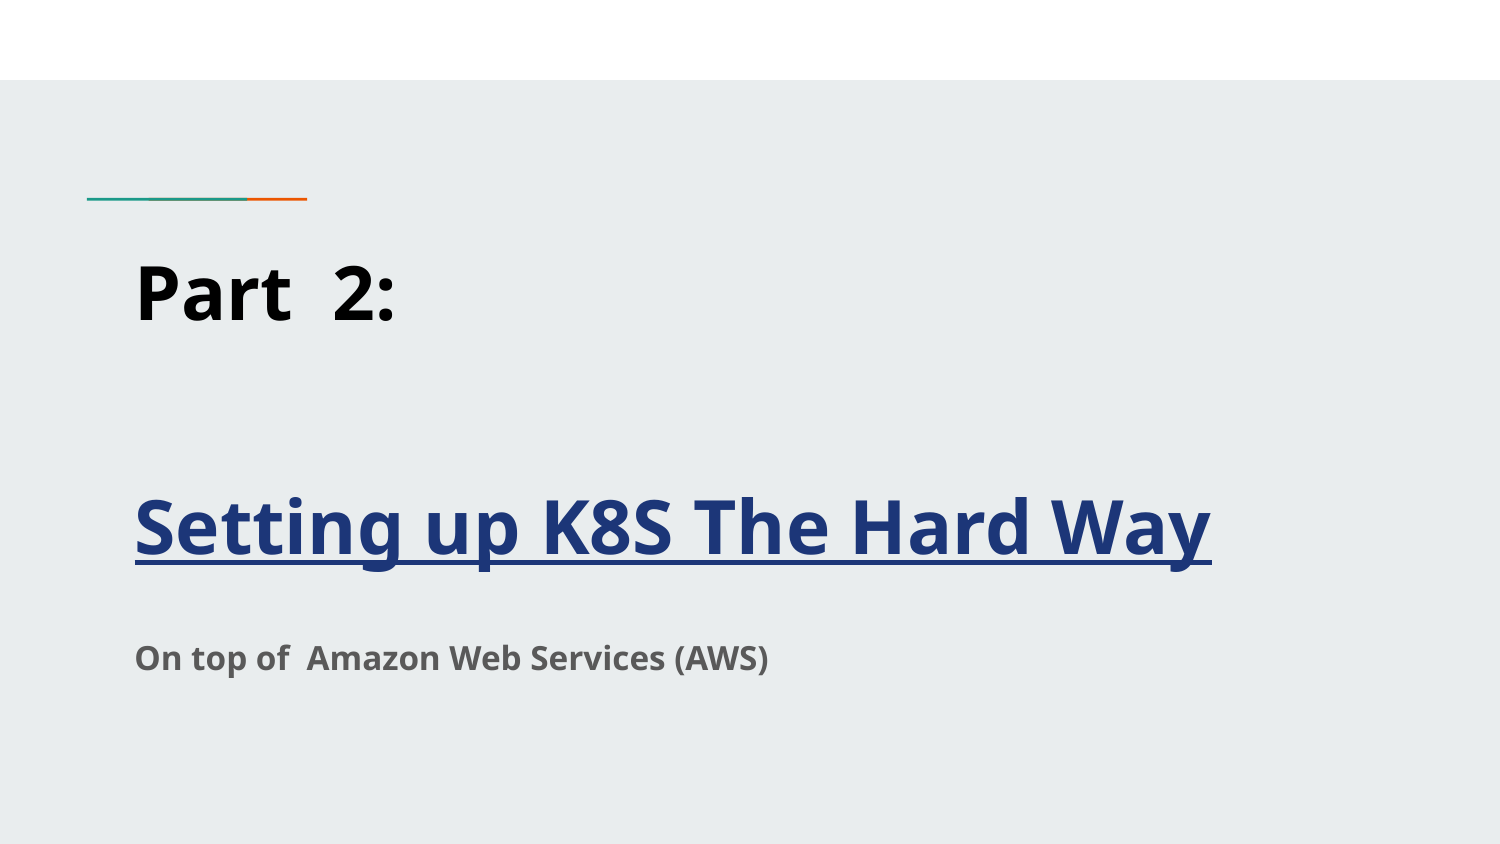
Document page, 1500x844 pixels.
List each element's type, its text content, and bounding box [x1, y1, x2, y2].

title Part 2: Setting up K8S The Hard Way [119, 216, 1381, 610]
subtitle On top of Amazon Web Services (AWS) [119, 621, 1381, 711]
